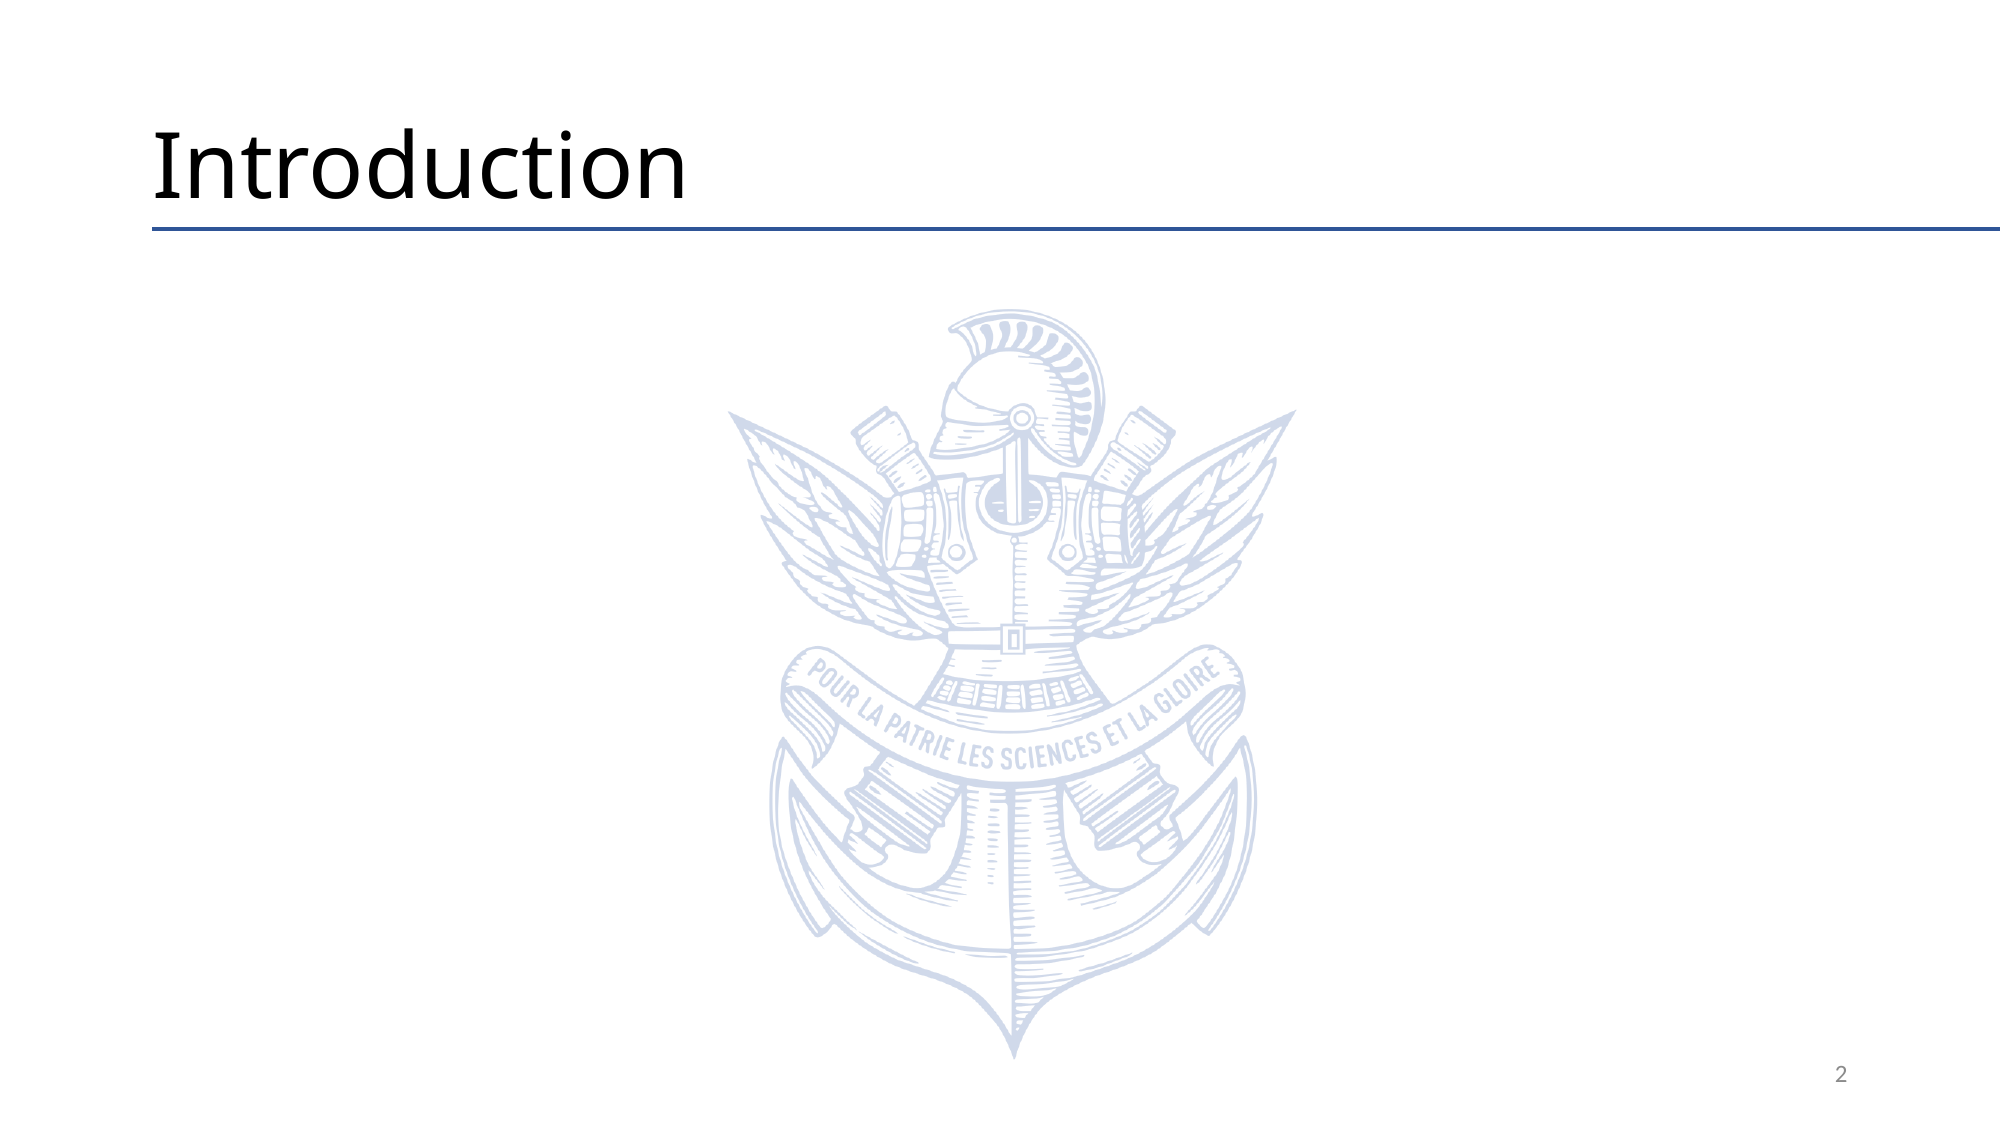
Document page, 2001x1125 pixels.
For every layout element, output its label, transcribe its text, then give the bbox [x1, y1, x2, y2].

slide_number 2 [1412, 1042, 1863, 1103]
picture [629, 301, 1396, 1068]
title Introduction [137, 59, 1863, 278]
